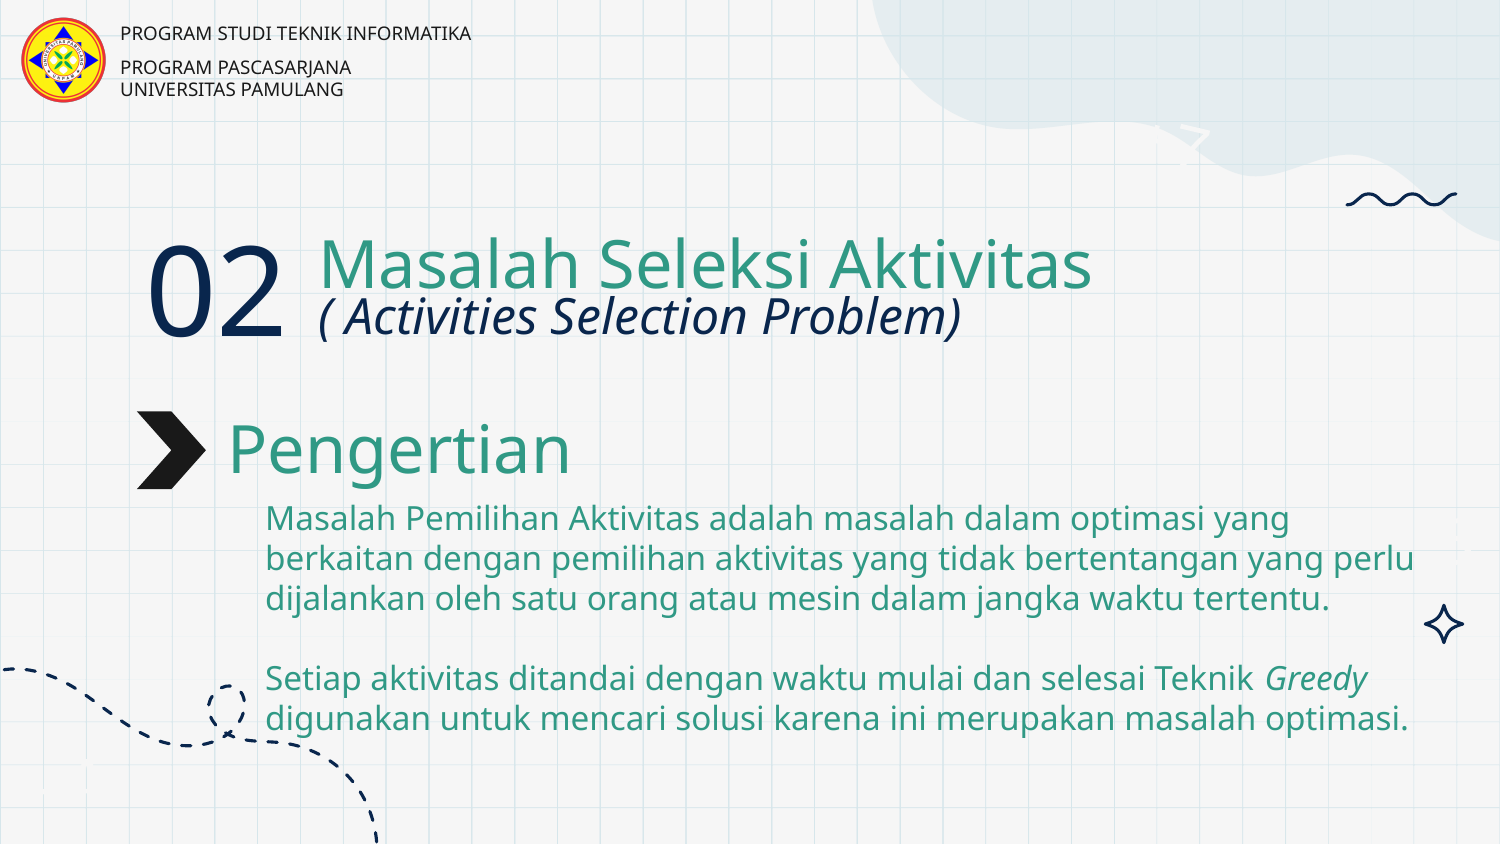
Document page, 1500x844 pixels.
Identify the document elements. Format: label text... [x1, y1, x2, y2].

text_box Pengertian [212, 368, 1500, 524]
text_box ( Activities Selection Problem) [303, 237, 1500, 368]
text_box PROGRAM STUDI TEKNIK INFORMATIKA PROGRAM PASCASARJANA UNIVERSITAS PAMULANG [135, 26, 520, 96]
picture [0, 0, 1500, 844]
text_box Masalah Pemilihan Aktivitas adalah masalah dalam optimasi yang berkaitan dengan pemilihan aktivitas yang tidak bertentangan yang perlu dijalankan oleh satu orang atau mesin dalam jangka waktu tertentu. Setiap aktivitas ditandai dengan waktu mulai dan selesai Teknik Greedy digunakan untuk mencari solusi karena ini merupakan masalah optimasi. [250, 481, 1441, 753]
title Masalah Seleksi Aktivitas [303, 183, 1500, 237]
text_box [134, 409, 208, 492]
title 02 [130, 226, 303, 377]
